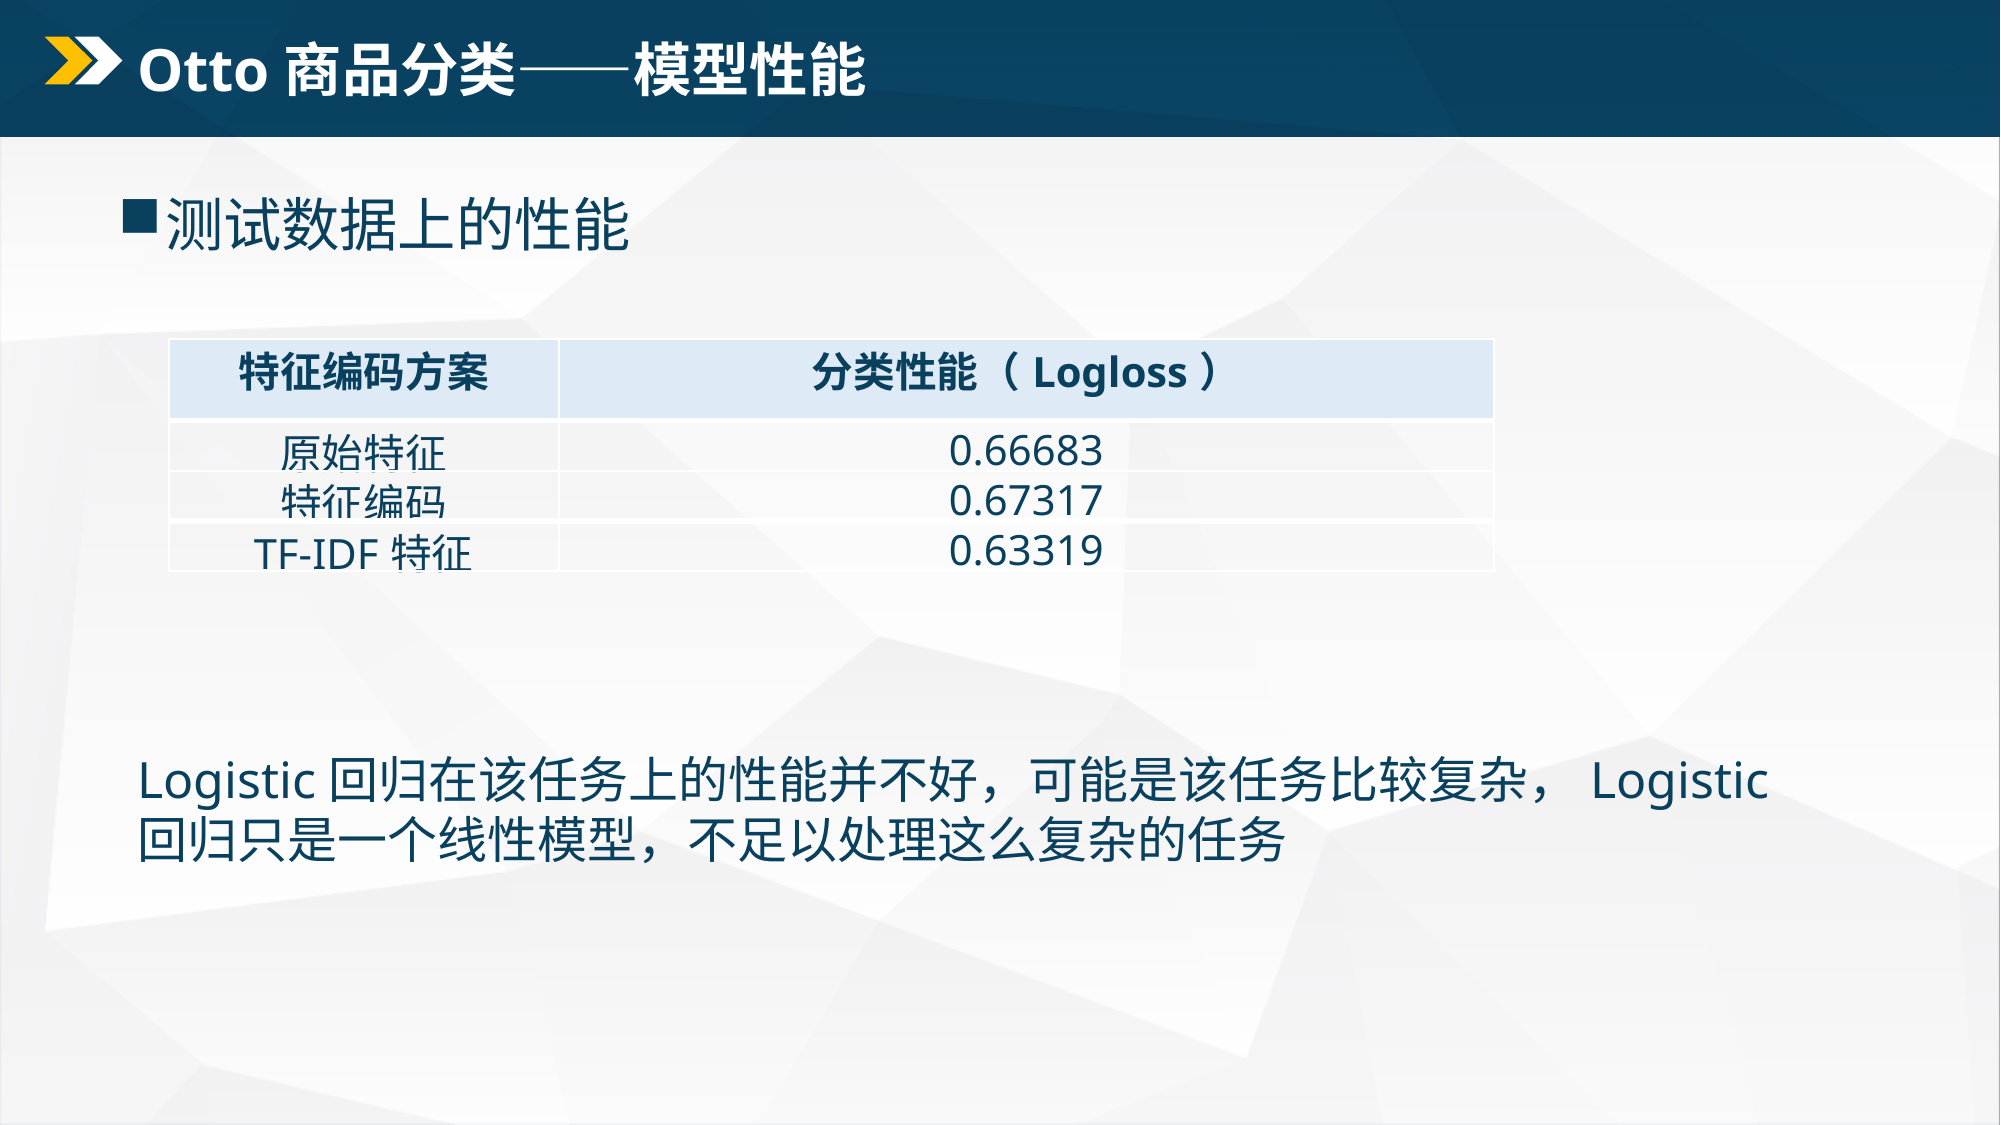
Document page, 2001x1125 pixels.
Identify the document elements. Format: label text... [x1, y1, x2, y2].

list 测试数据上的性能 [103, 188, 2000, 1048]
text_box Logistic回归在该任务上的性能并不好，可能是该任务比较复杂，Logistic回归只是一个线性模型，不足以处理这么复杂的任务 [122, 740, 1807, 876]
picture [0, 0, 2000, 1125]
title Otto商品分类——模型性能 [122, 33, 1755, 124]
